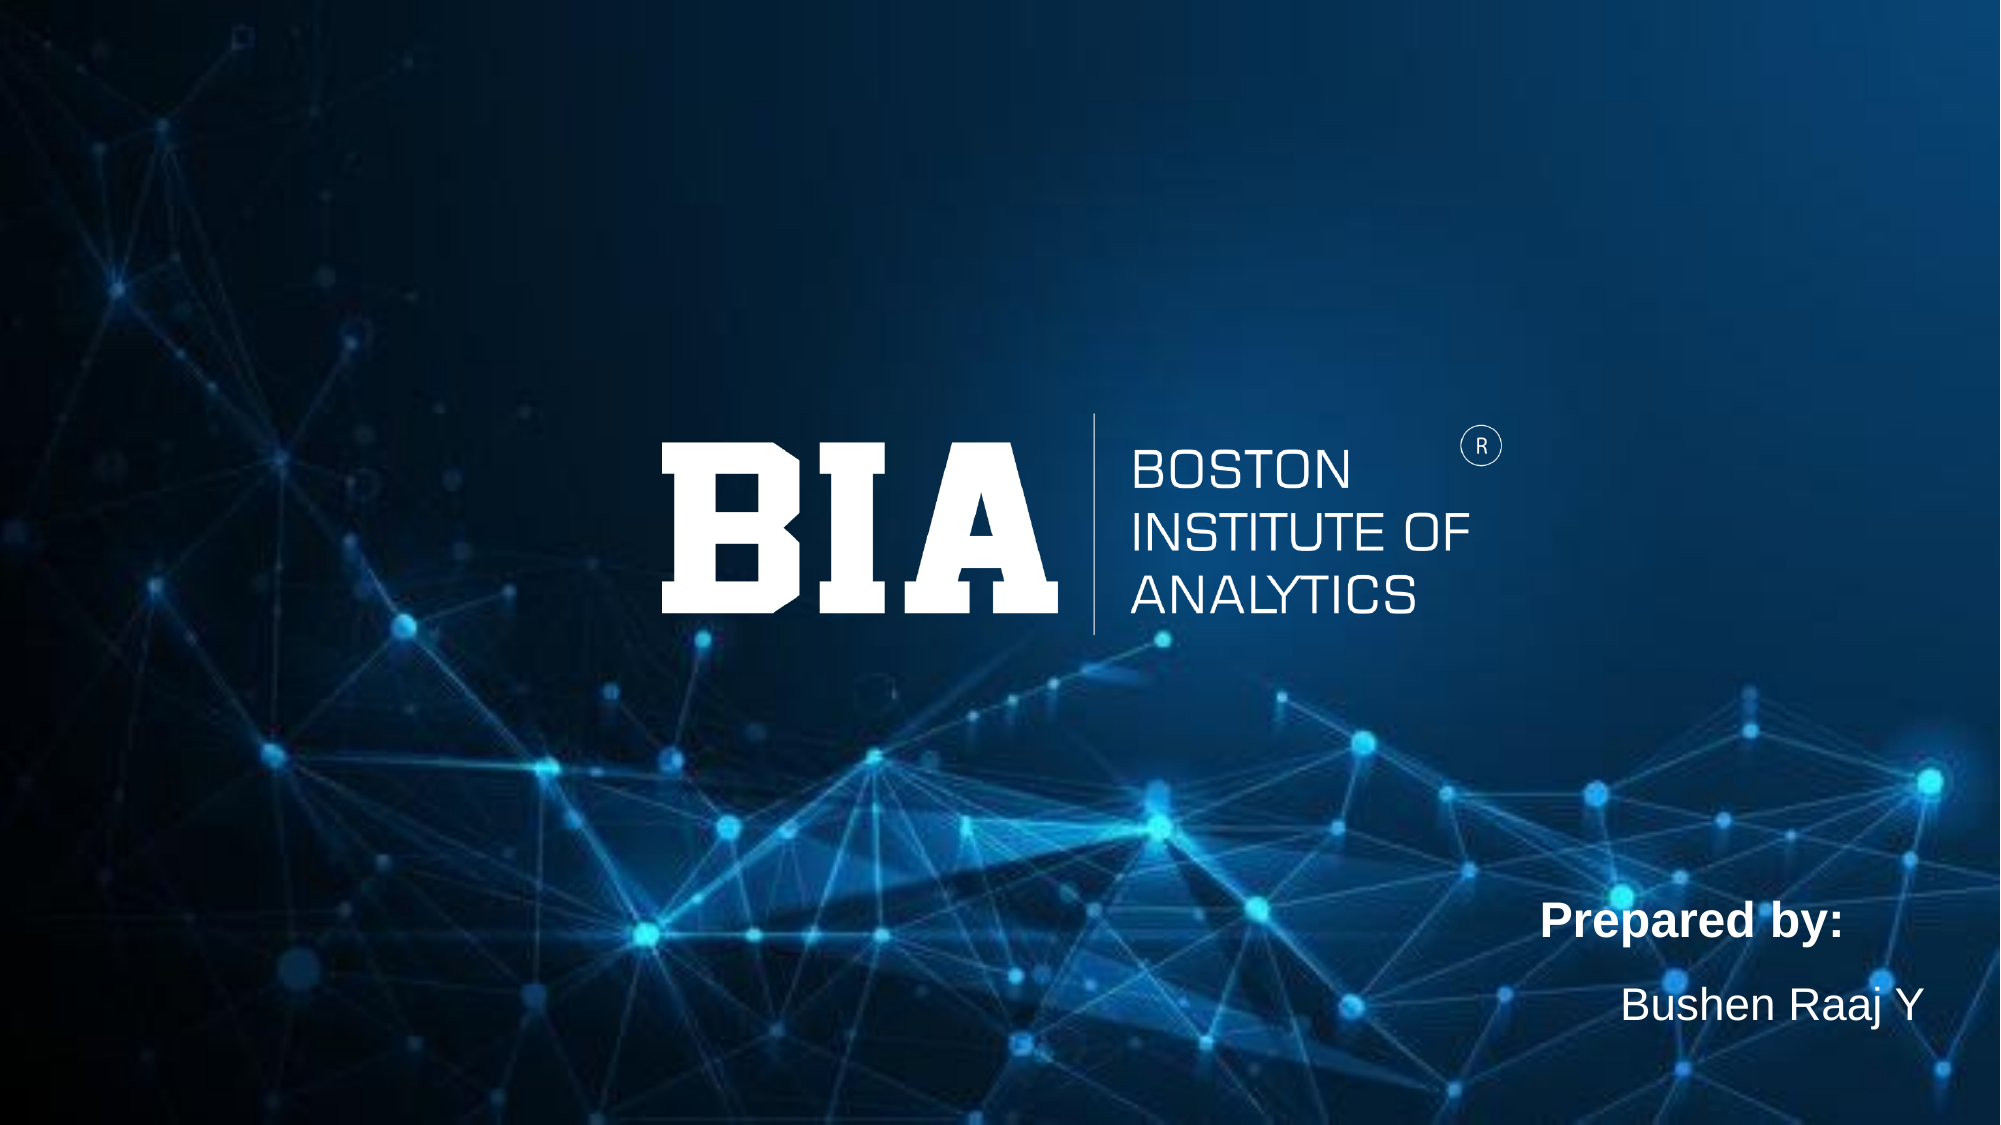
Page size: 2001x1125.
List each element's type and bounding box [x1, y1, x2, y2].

text_box [0, 0, 2000, 1125]
